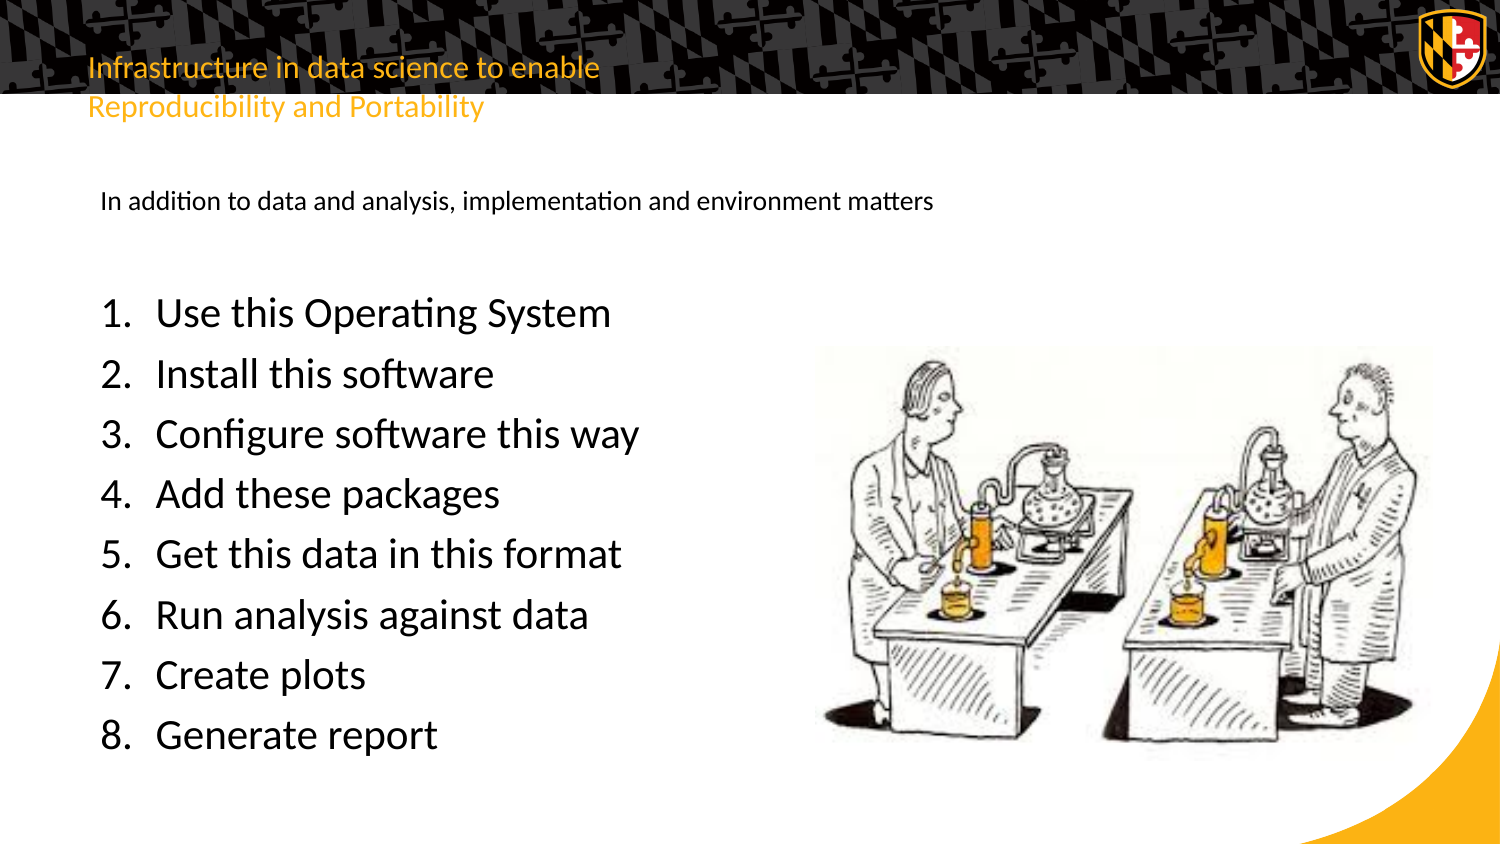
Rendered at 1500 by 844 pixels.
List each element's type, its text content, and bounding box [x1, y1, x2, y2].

list In addition to data and analysis, implementation and environment matters Use this Operating System Install this software Configure software this way Add these packages Get this data in this format Run analysis against data Create plots Generate report [89, 177, 1423, 766]
picture [815, 346, 1500, 844]
title Infrastructure in data science to enable Reproducibility and Portability [72, 38, 1378, 133]
picture [0, 0, 1500, 94]
